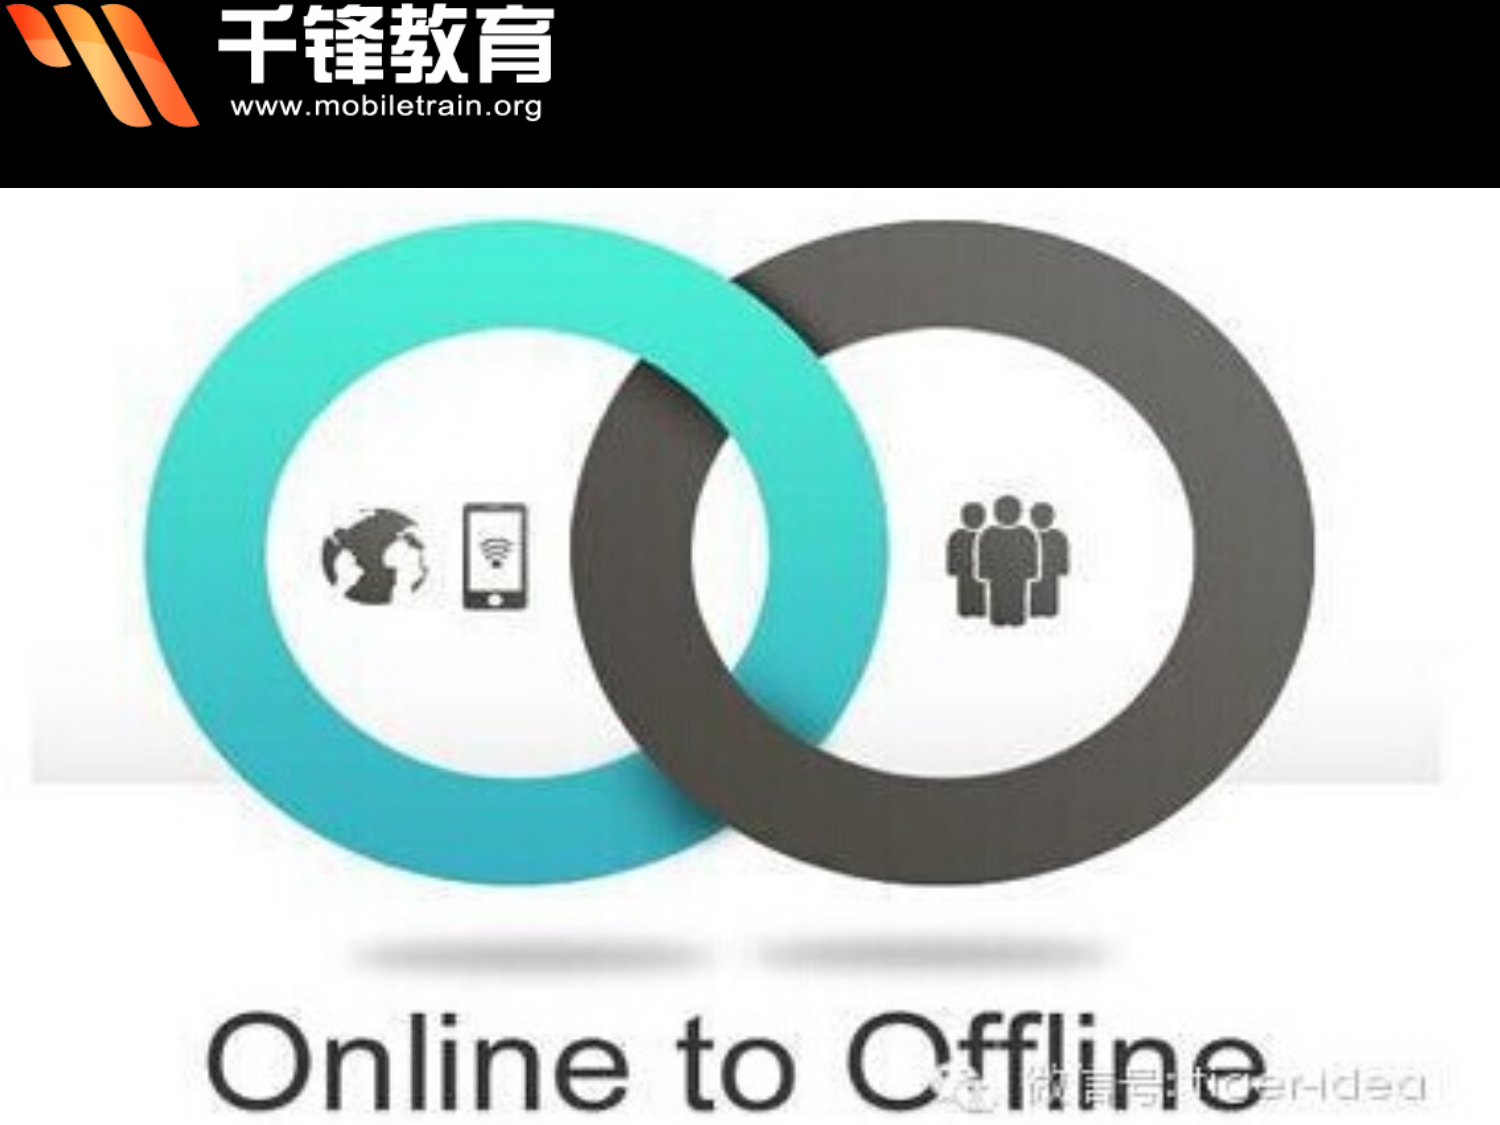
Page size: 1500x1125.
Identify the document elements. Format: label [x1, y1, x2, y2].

picture [0, 188, 1500, 1125]
picture [0, 3, 556, 181]
